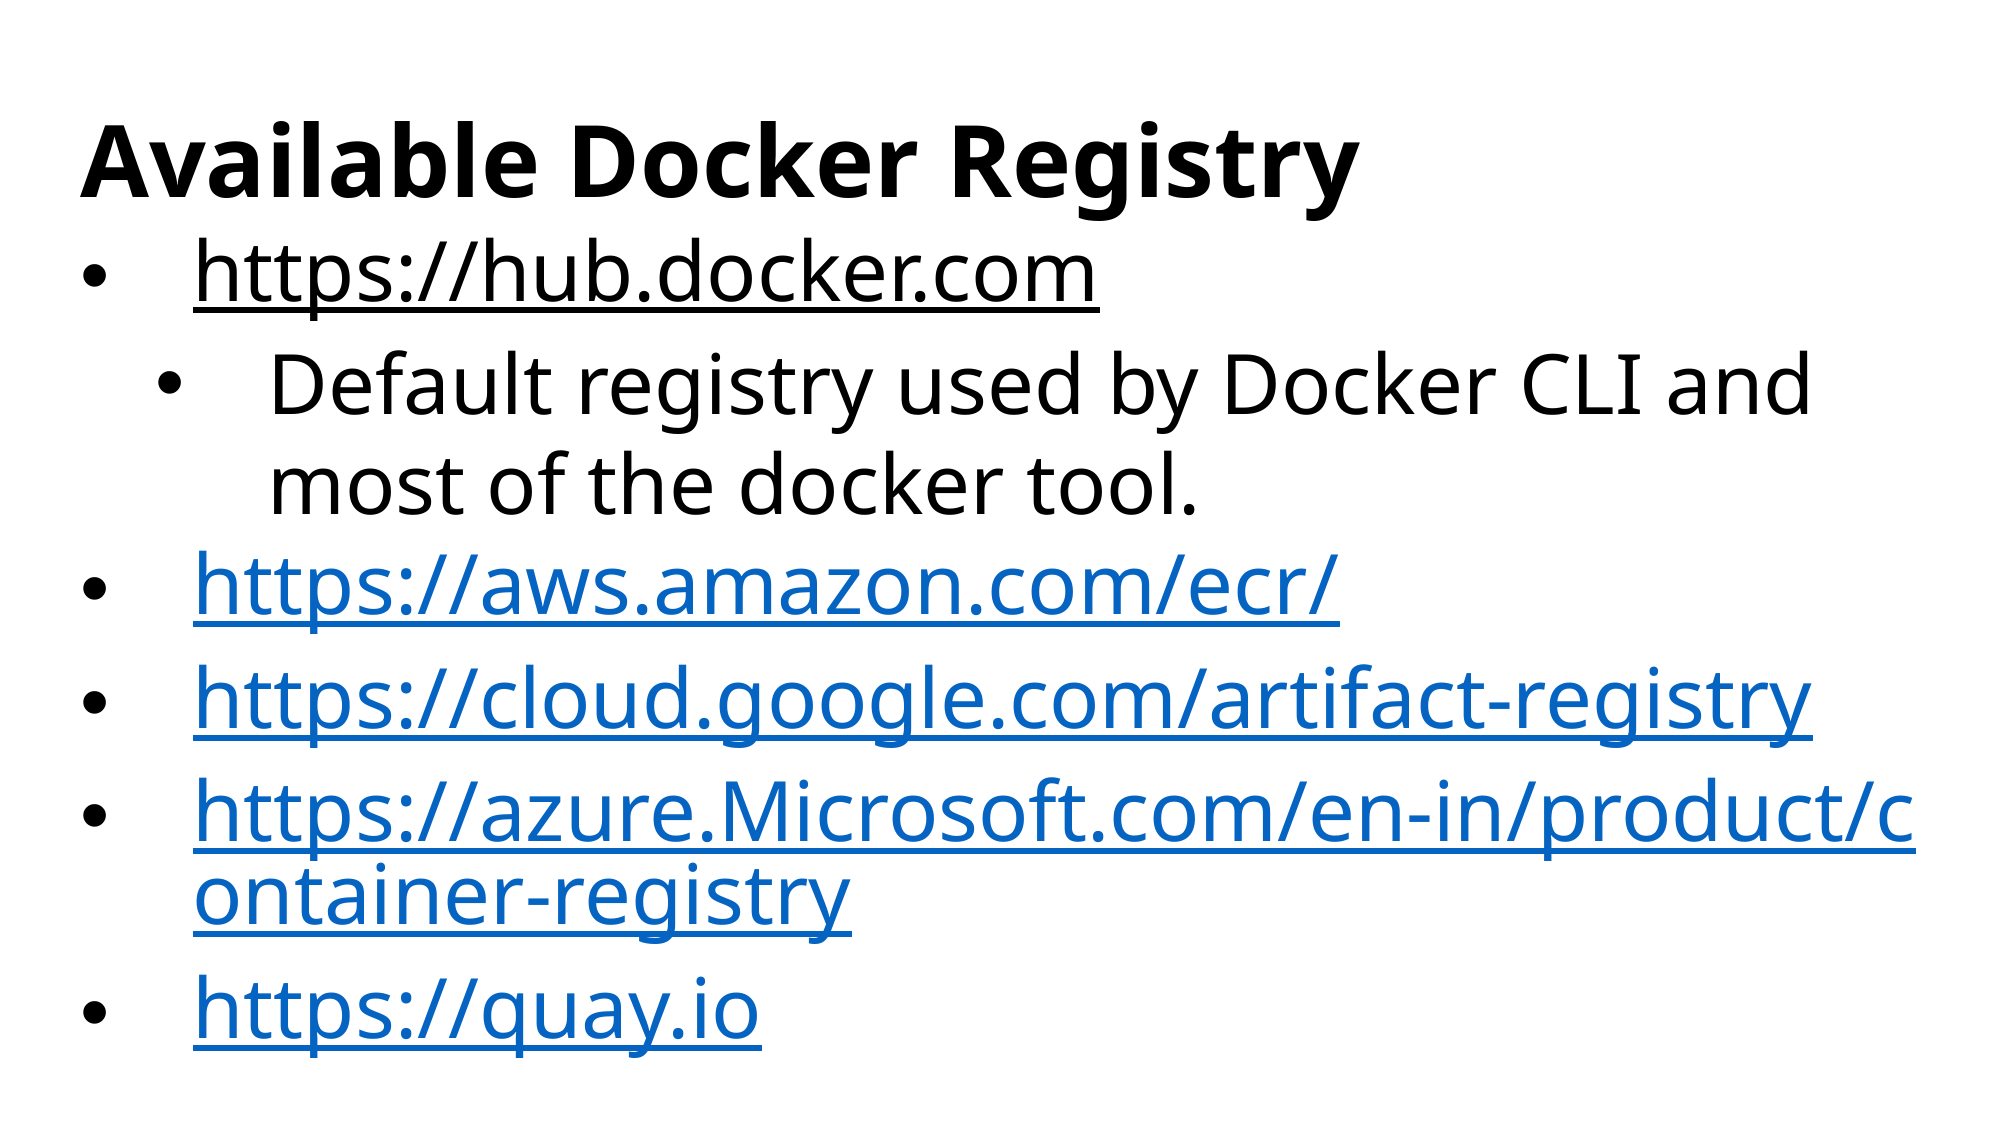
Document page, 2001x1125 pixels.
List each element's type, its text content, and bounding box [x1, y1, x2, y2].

text_box Available Docker Registry https://hub.docker.com Default registry used by Docker CLI and most of the docker tool. https://aws.amazon.com/ecr/ https://cloud.google.com/artifact-registry https://azure.Microsoft.com/en-in/product/container-registry https://quay.io [65, 90, 1935, 993]
